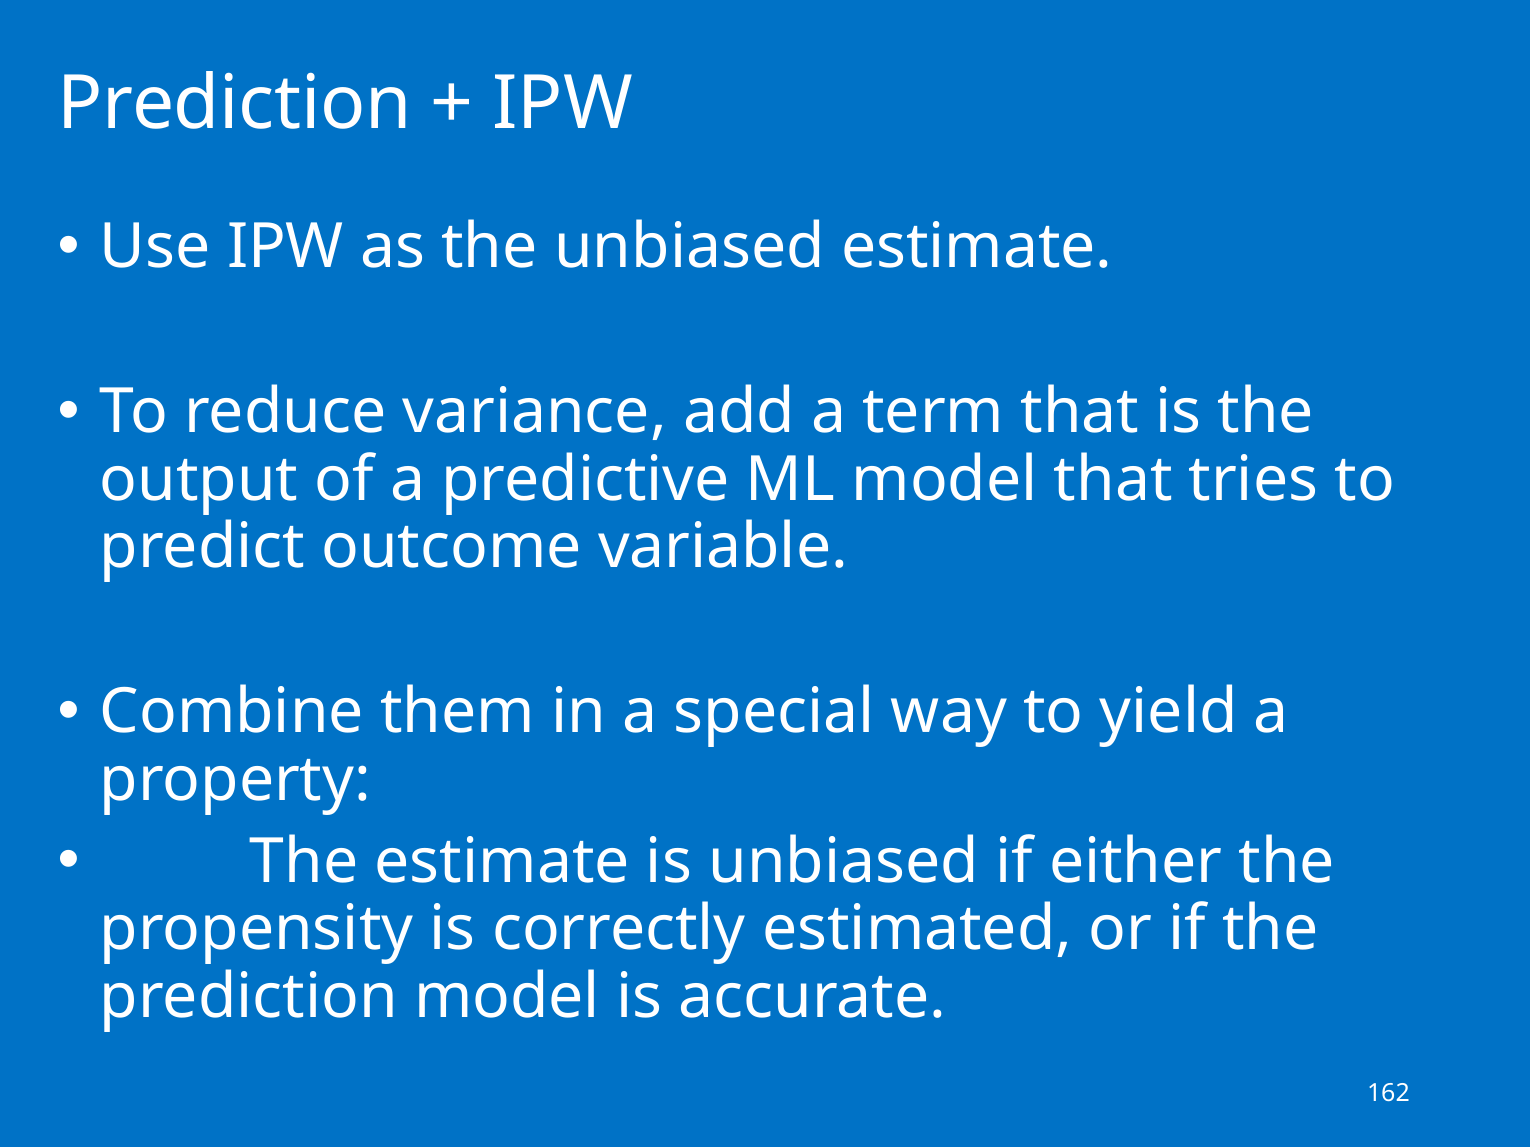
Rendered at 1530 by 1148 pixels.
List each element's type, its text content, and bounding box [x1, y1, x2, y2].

list Use IPW as the unbiased estimate. To reduce variance, add a term that is the output of a predictive ML model that tries to predict outcome variable. Combine them in a special way to yield a property: The estimate is unbiased if either the propensity is correctly estimated, or if the prediction model is accurate. [33, 198, 1530, 987]
title Prediction + IPW [33, 48, 1497, 199]
slide_number 162 [1080, 1063, 1425, 1125]
